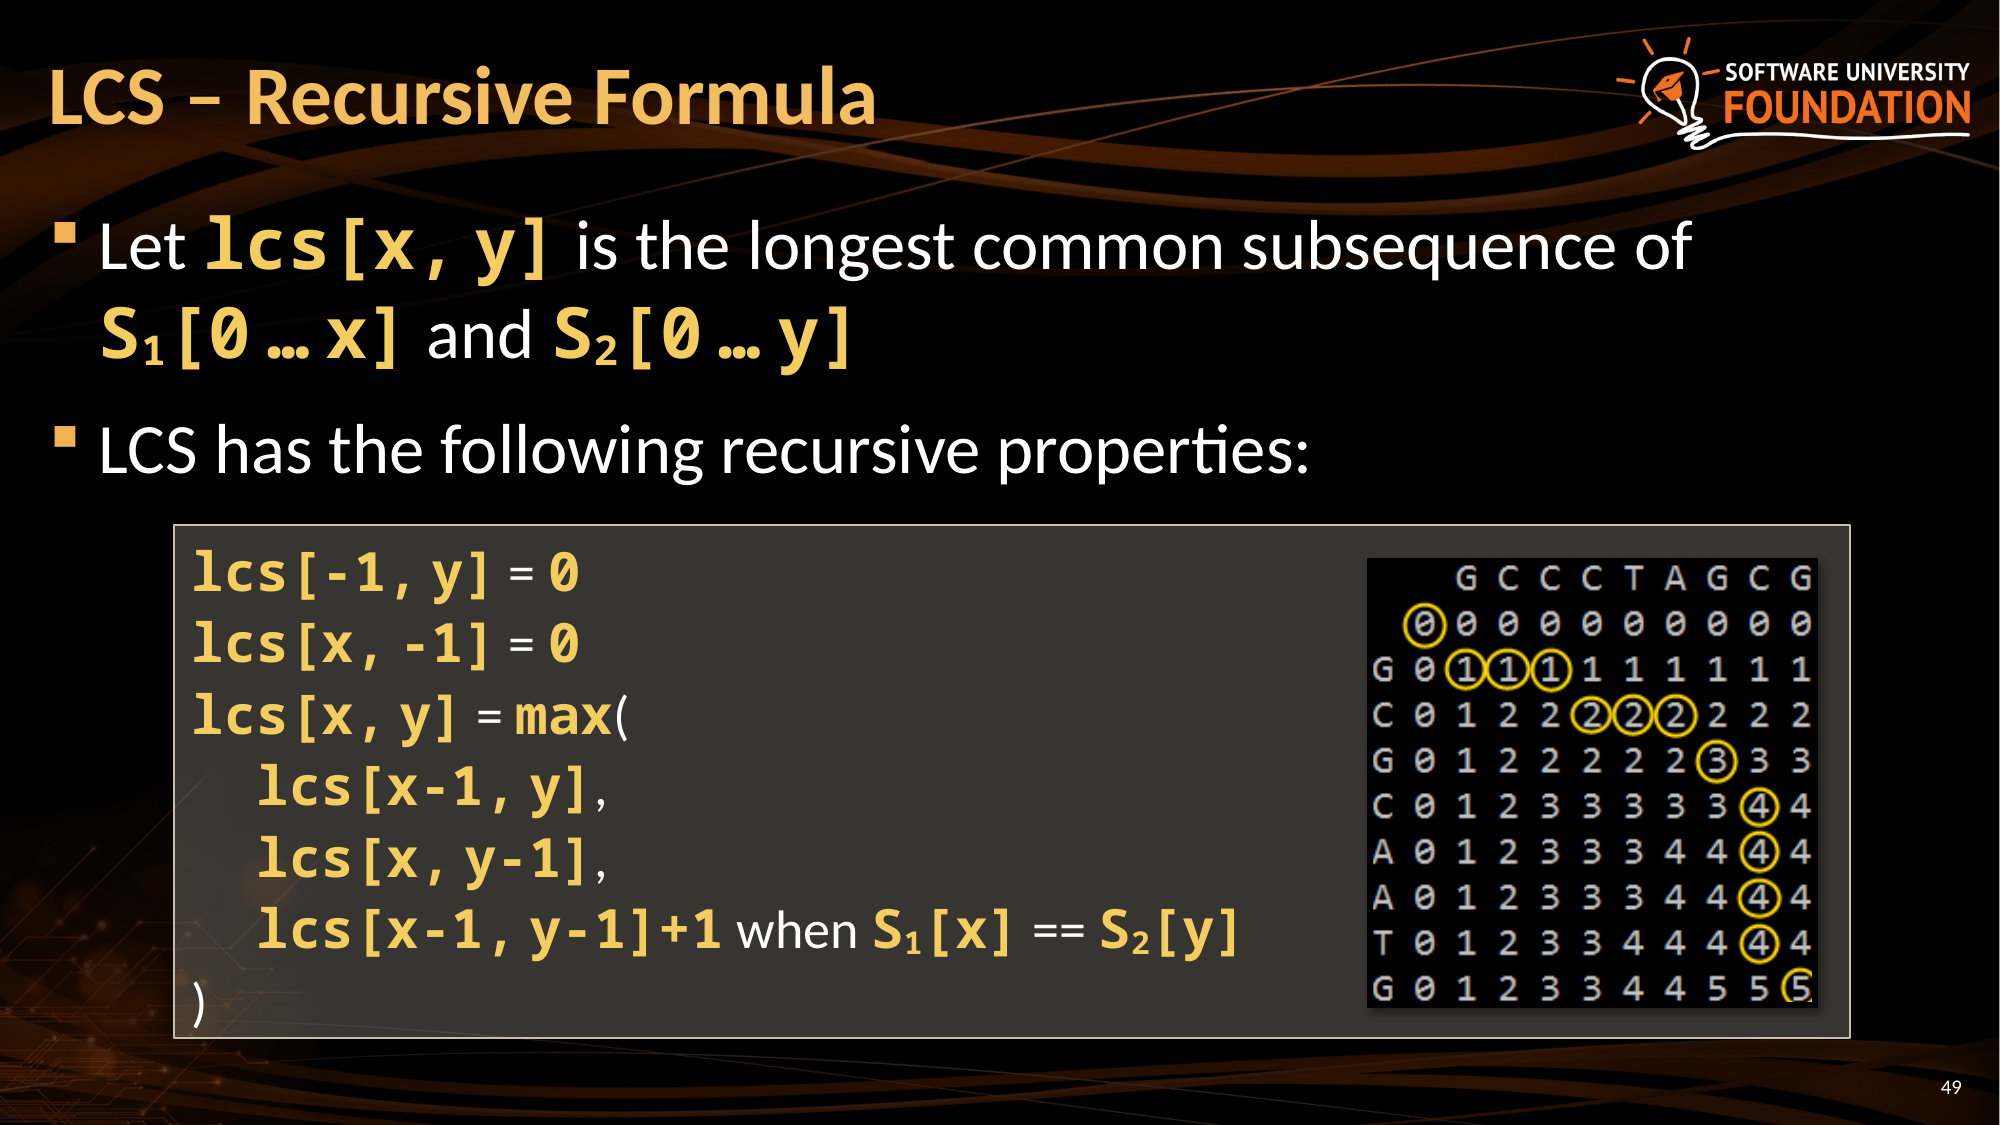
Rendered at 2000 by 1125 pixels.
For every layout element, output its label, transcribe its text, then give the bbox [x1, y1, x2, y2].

picture [0, 0, 2000, 1125]
text_box lcs[-1, y] = 0 lcs[x, -1] = 0 lcs[x, y] = max( lcs[x-1, y], lcs[x, y-1], lcs[x-1, y-1]+1 when S1[x] == S2[y] ) [174, 525, 1850, 1038]
list Let lcs[x, y] is the longest common subsequence of S1[0 … x] and S2[0 … y] LCS has the following recursive properties: [31, 188, 1968, 1103]
title LCS – Recursive Formula [30, 6, 1602, 189]
